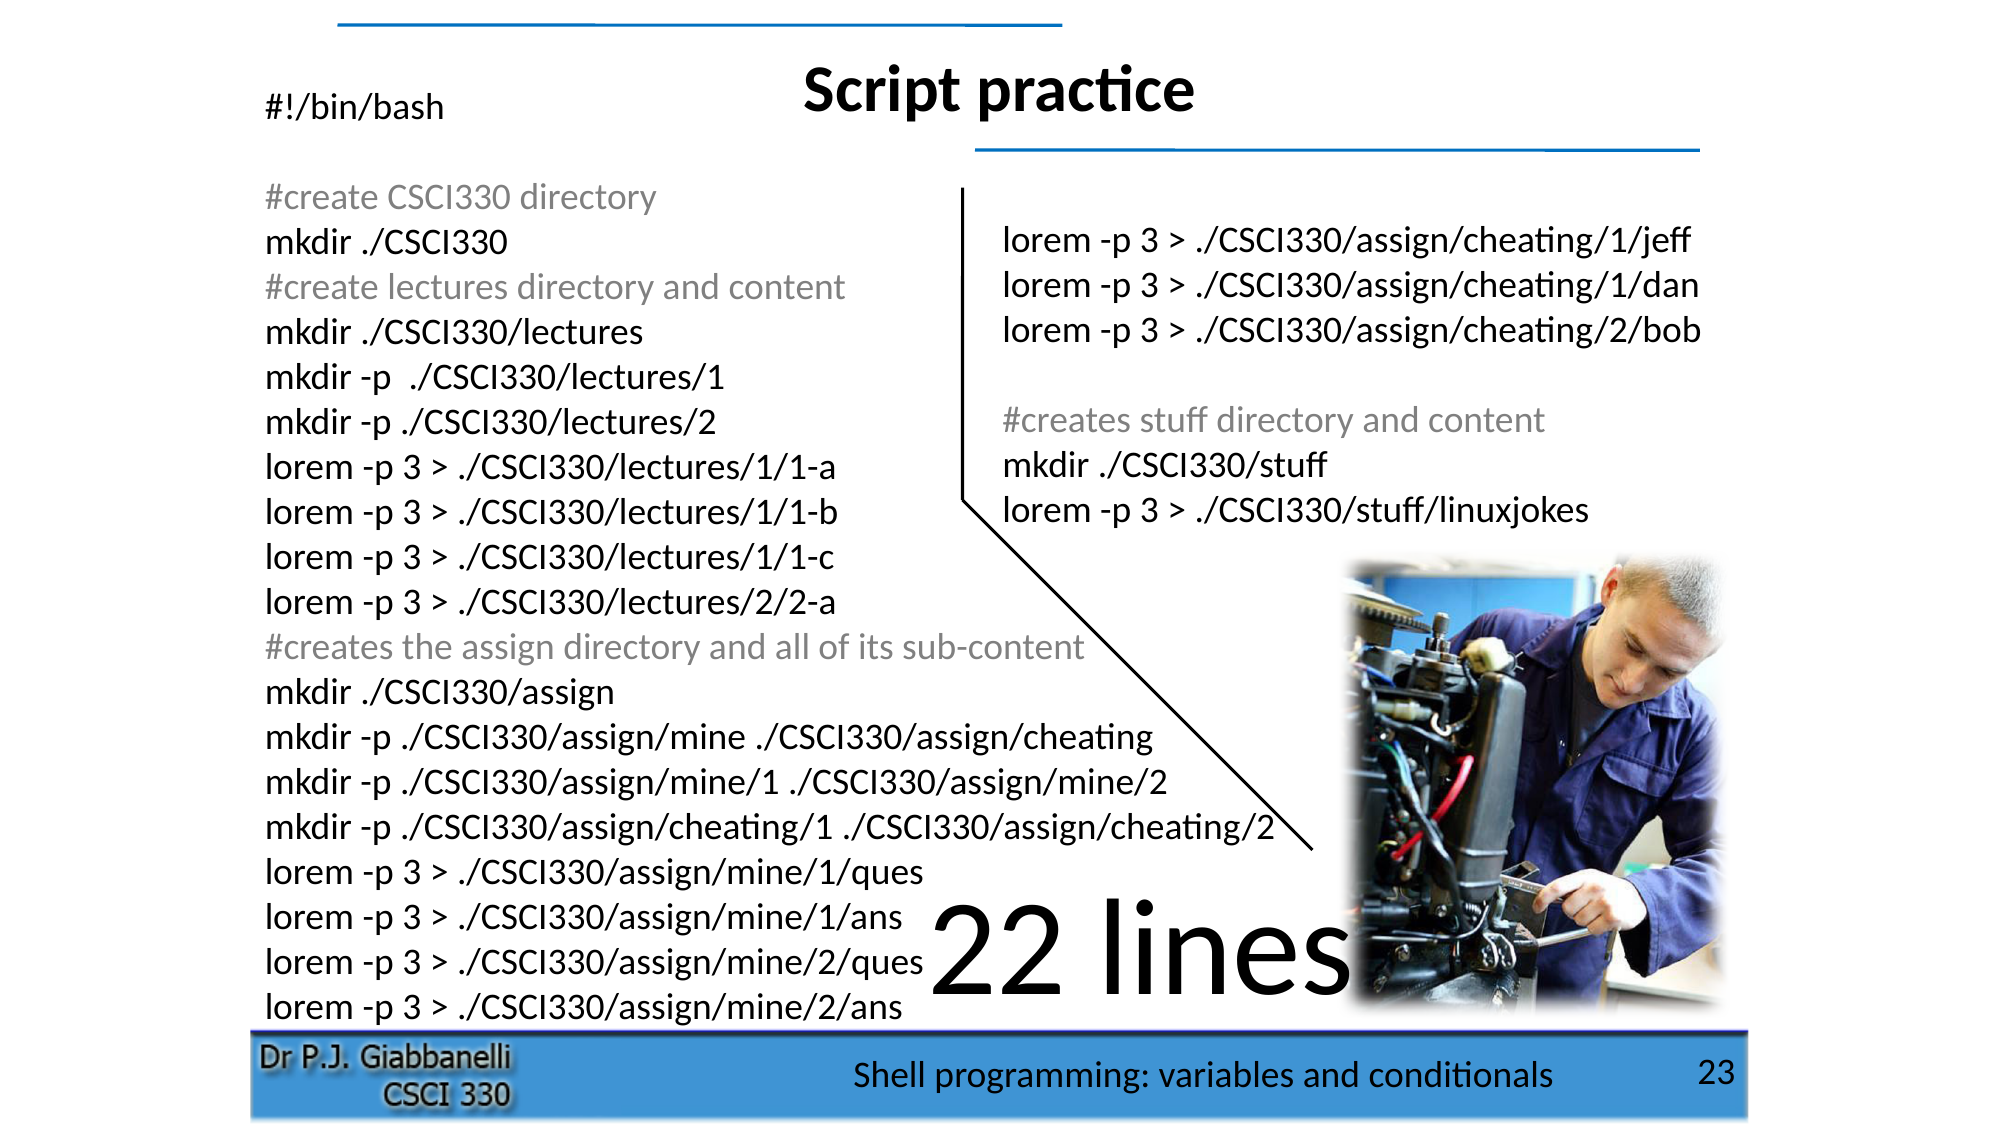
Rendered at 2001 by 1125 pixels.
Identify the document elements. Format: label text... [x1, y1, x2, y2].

text_box Script practice [249, 37, 1750, 133]
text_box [962, 499, 1313, 851]
text_box #!/bin/bash #create CSCI330 directory mkdir ./CSCI330 #create lectures directory and content mkdir ./CSCI330/lectures mkdir -p ./CSCI330/lectures/1 mkdir -p ./CSCI330/lectures/2 lorem -p 3 > ./CSCI330/lectures/1/1-a lorem -p 3 > ./CSCI330/lectures/1/1-b lorem -p 3 > ./CSCI330/lectures/1/1-c lorem -p 3 > ./CSCI330/lectures/2/2-a #creates the assign directory and all of its sub-content mkdir ./CSCI330/assign mkdir -p ./CSCI330/assign/mine ./CSCI330/assign/cheating mkdir -p ./CSCI330/assign/mine/1 ./CSCI330/assign/mine/2 mkdir -p ./CSCI330/assign/cheating/1 ./CSCI330/assign/cheating/2 lorem -p 3 > ./CSCI330/assign/mine/1/ques lorem -p 3 > ./CSCI330/assign/mine/1/ans lorem -p 3 > ./CSCI330/assign/mine/2/ques lorem -p 3 > ./CSCI330/assign/mine/2/ans [249, 74, 1713, 1026]
text_box lorem -p 3 > ./CSCI330/assign/cheating/1/jeff lorem -p 3 > ./CSCI330/assign/cheating/1/dan lorem -p 3 > ./CSCI330/assign/cheating/2/bob #creates stuff directory and content mkdir ./CSCI330/stuff lorem -p 3 > ./CSCI330/stuff/linuxjokes [987, 162, 1738, 538]
picture [1337, 549, 1730, 1019]
text_box 22 lines [912, 849, 1513, 1026]
picture [249, 1026, 1750, 1125]
